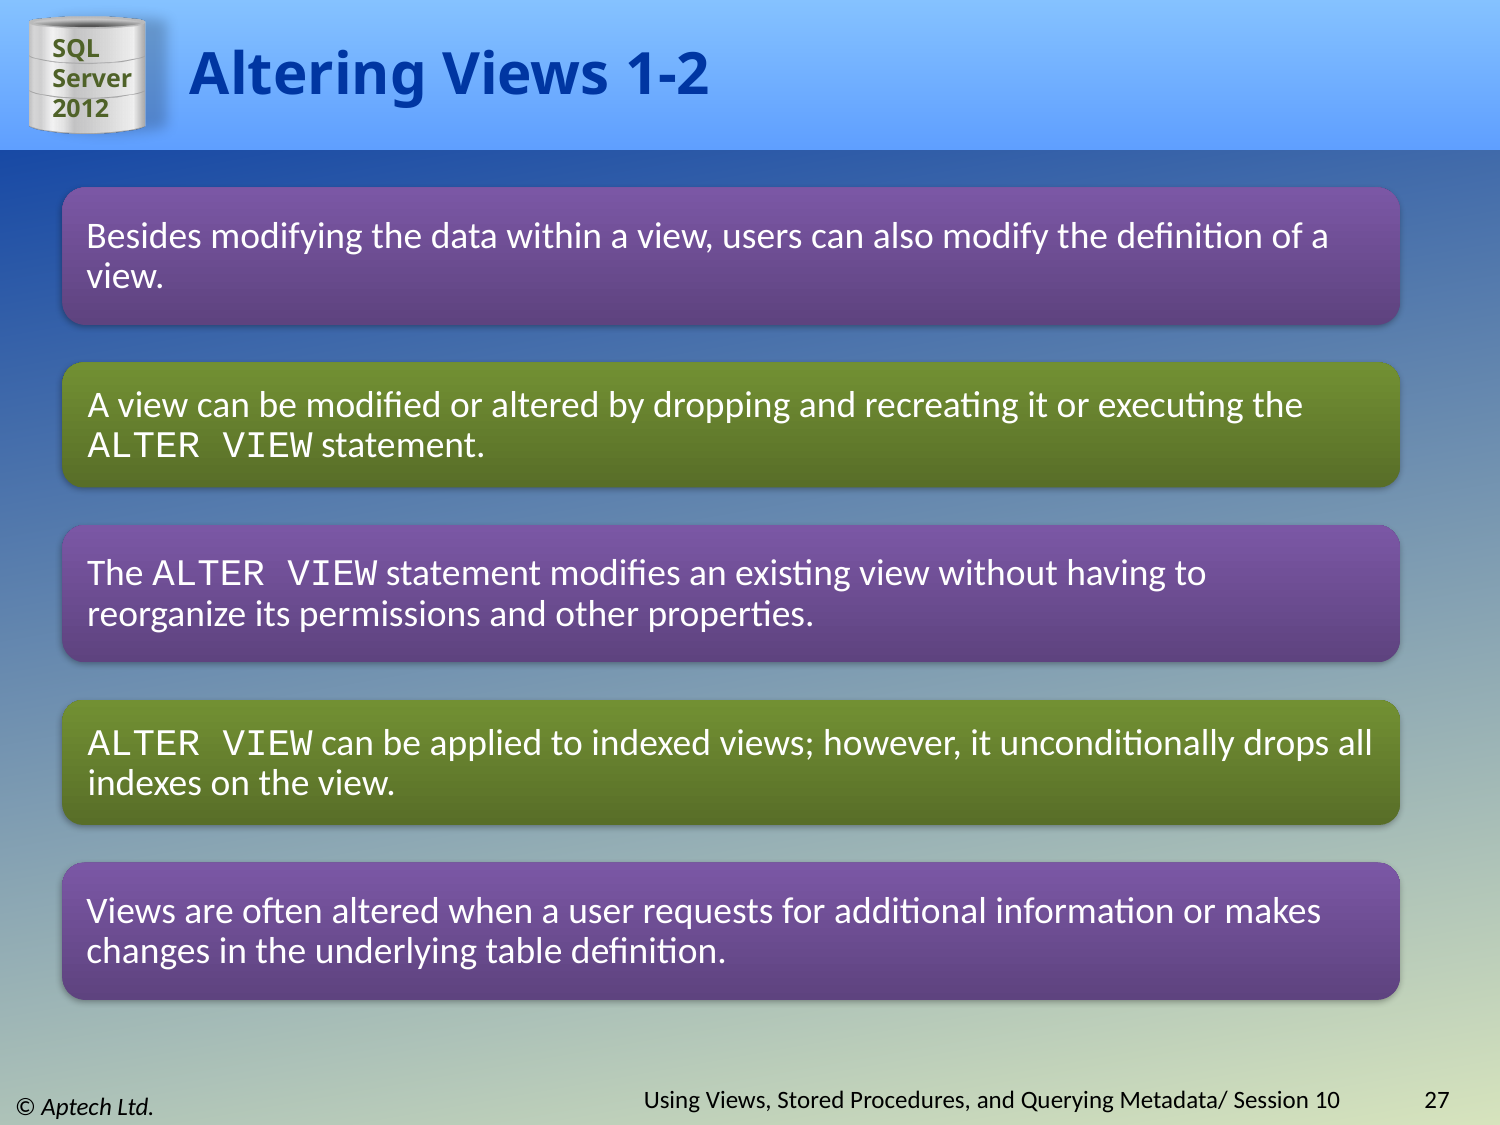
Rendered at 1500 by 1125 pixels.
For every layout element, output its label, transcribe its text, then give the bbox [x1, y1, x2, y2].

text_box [62, 362, 1401, 488]
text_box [62, 187, 1401, 326]
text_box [62, 524, 1401, 663]
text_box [62, 699, 1401, 826]
footer Using Views, Stored Procedures, and Querying Metadata/ Session 10 [375, 1084, 1363, 1113]
picture [24, 0, 150, 150]
title Altering Views 1-2 [174, 37, 1426, 106]
slide_number 27 [1363, 1084, 1465, 1113]
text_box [62, 862, 1401, 1001]
